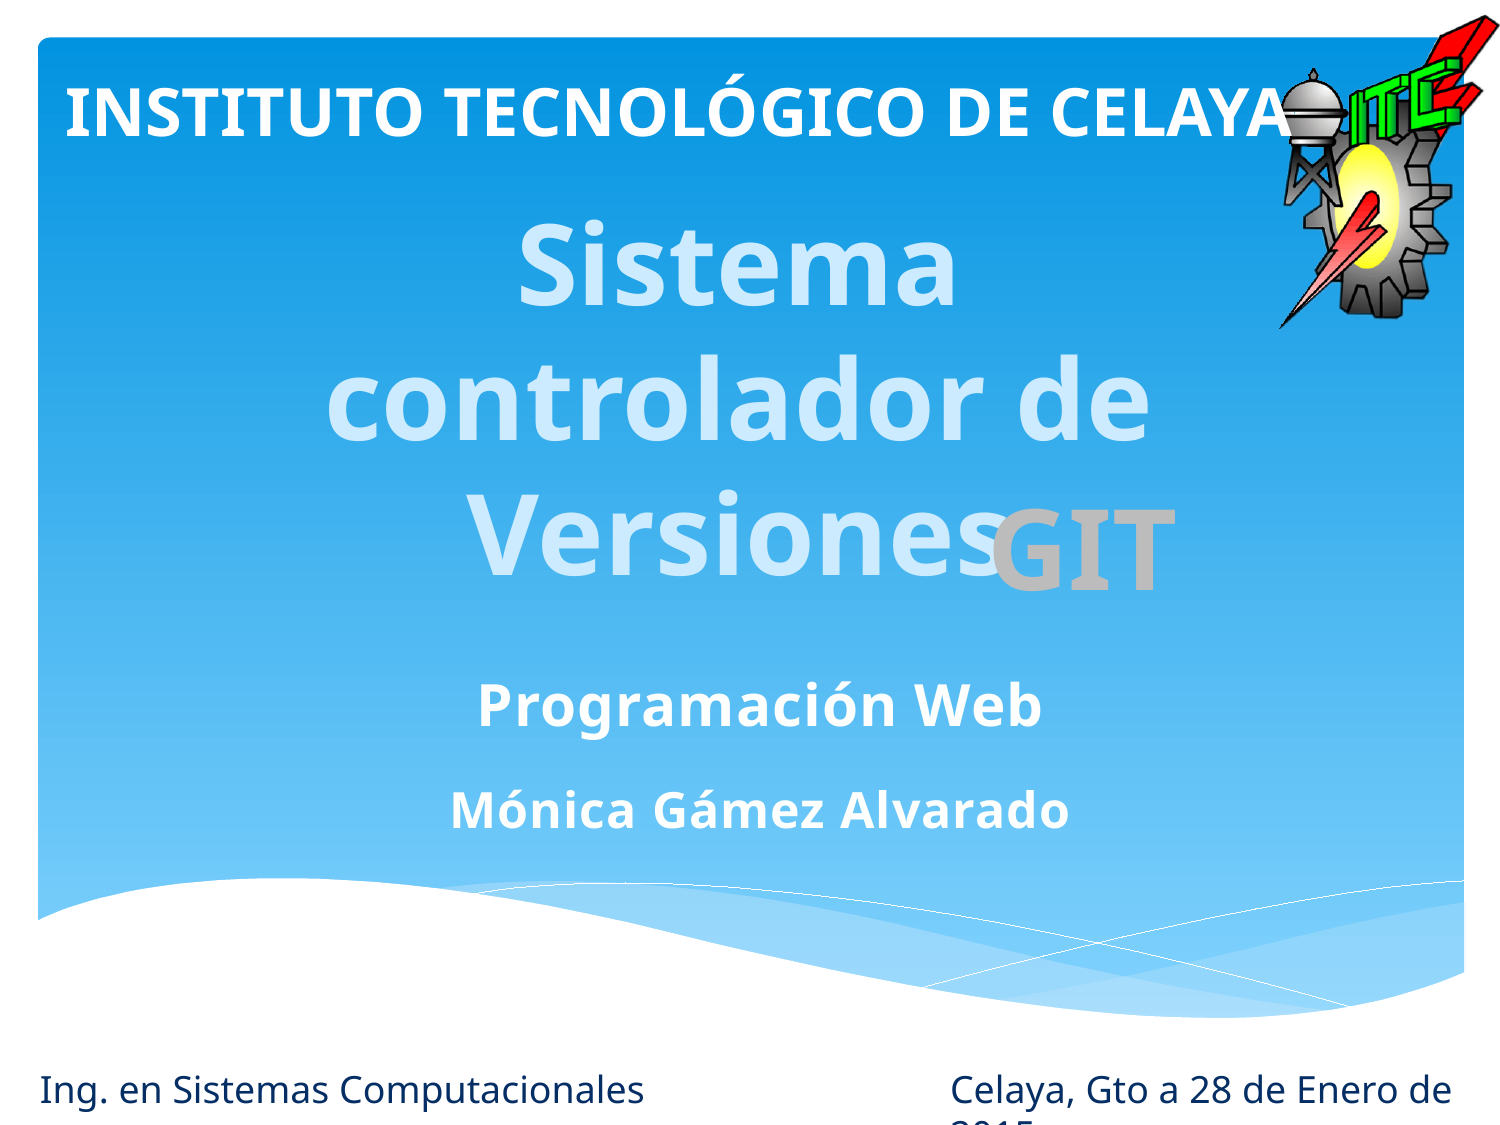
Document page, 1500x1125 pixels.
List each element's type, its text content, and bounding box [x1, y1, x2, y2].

text_box Programación Web [461, 661, 1060, 747]
text_box GIT [972, 470, 1193, 621]
text_box INSTITUTO TECNOLÓGICO DE CELAYA [50, 62, 1268, 157]
text_box Ing. en Sistemas Computacionales [24, 1058, 756, 1119]
text_box Mónica Gámez Alvarado [434, 770, 1087, 846]
text_box Celaya, Gto a 28 de Enero de 2015 [935, 1058, 1500, 1125]
text_box Sistema controlador de Versiones [255, 185, 1223, 606]
picture [1274, 0, 1500, 348]
